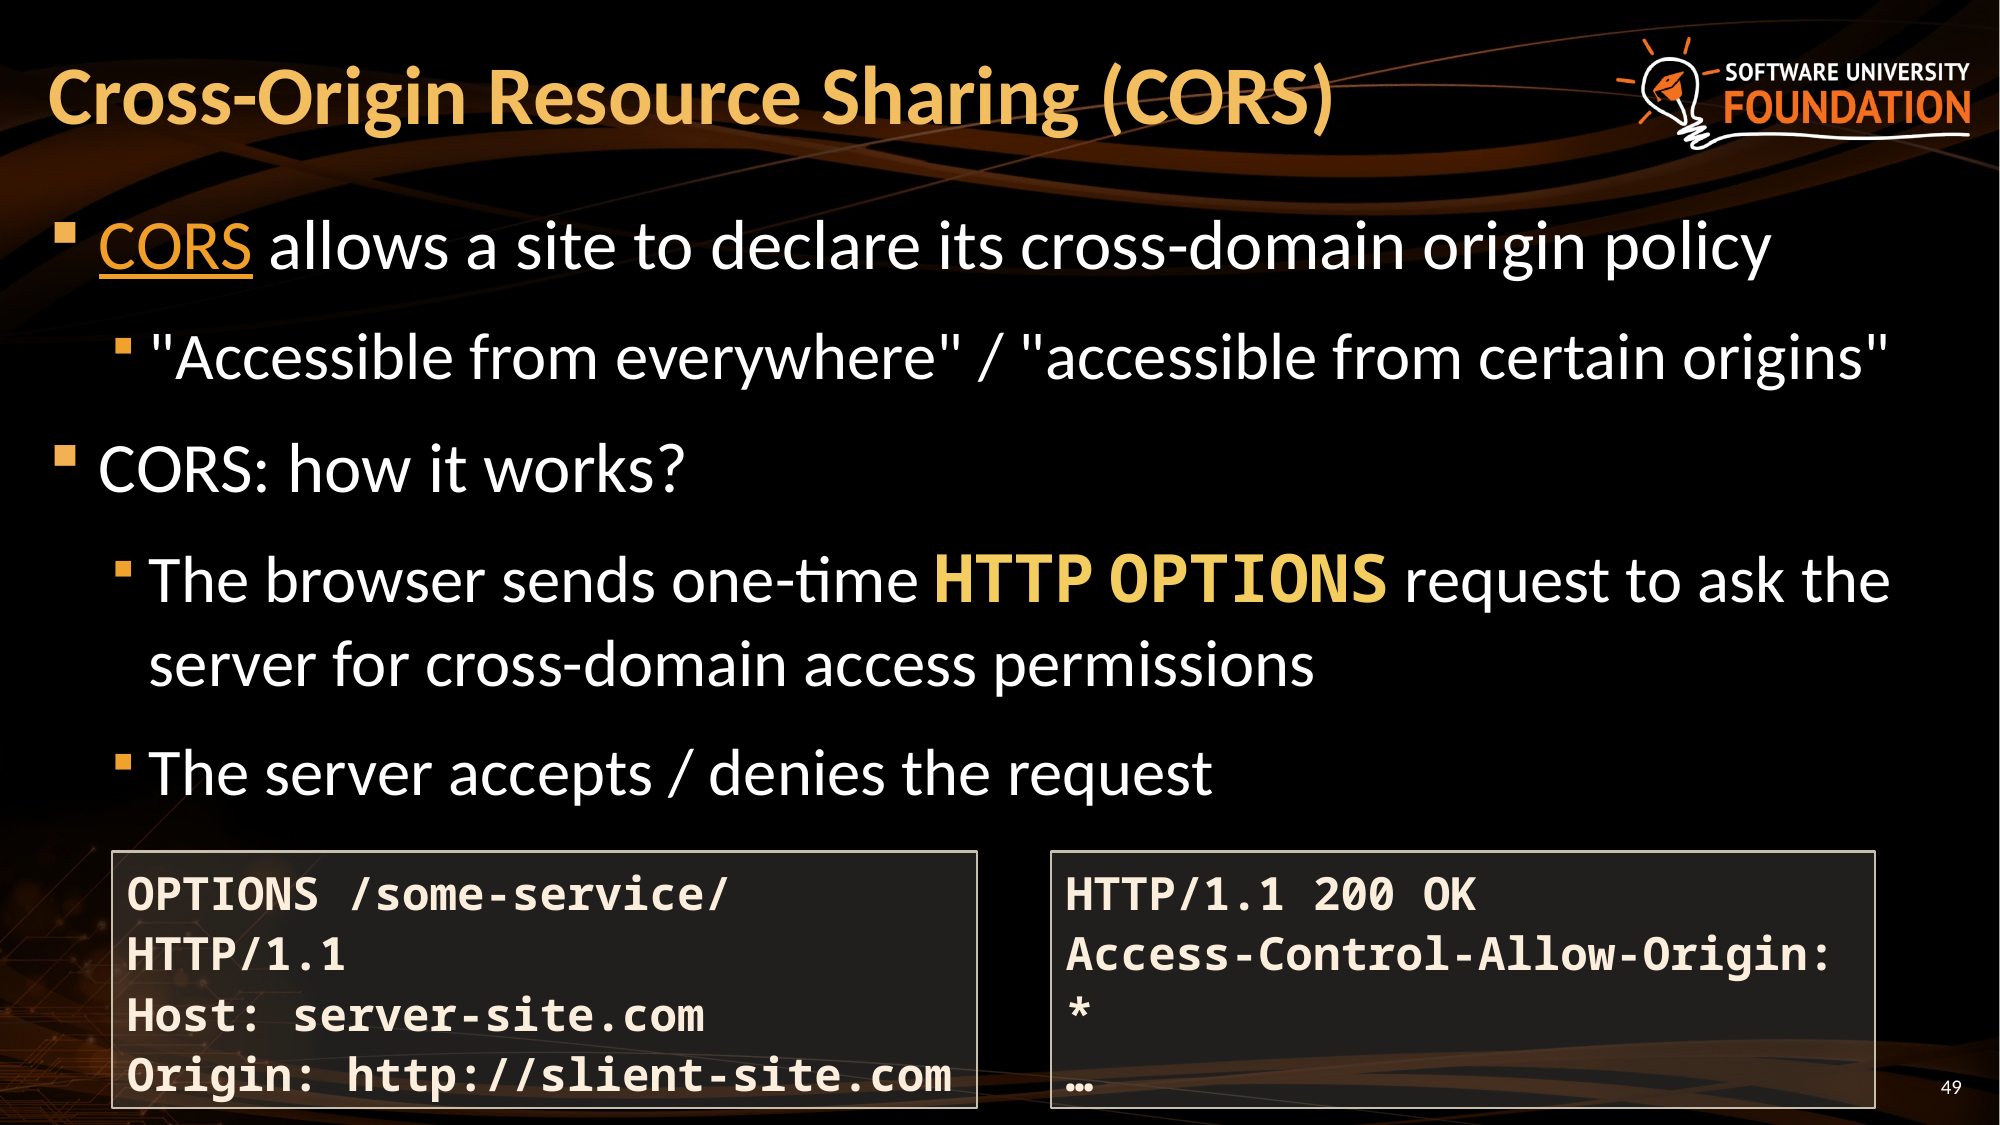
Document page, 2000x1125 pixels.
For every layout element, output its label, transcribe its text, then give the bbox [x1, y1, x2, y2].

text_box OPTIONS /some-service/ HTTP/1.1 Host: server-site.com Origin: http://slient-site.com [112, 851, 977, 1109]
list CORS allows a site to declare its cross-domain origin policy "Accessible from everywhere" / "accessible from certain origins" CORS: how it works? The browser sends one-time HTTP OPTIONS request to ask the server for cross-domain access permissions The server accepts / denies the request [31, 188, 1968, 1103]
text_box HTTP/1.1 200 OK Access-Control-Allow-Origin: * … [1051, 851, 1875, 1109]
title Cross-Origin Resource Sharing (CORS) [30, 6, 1602, 189]
picture [0, 0, 2000, 1125]
